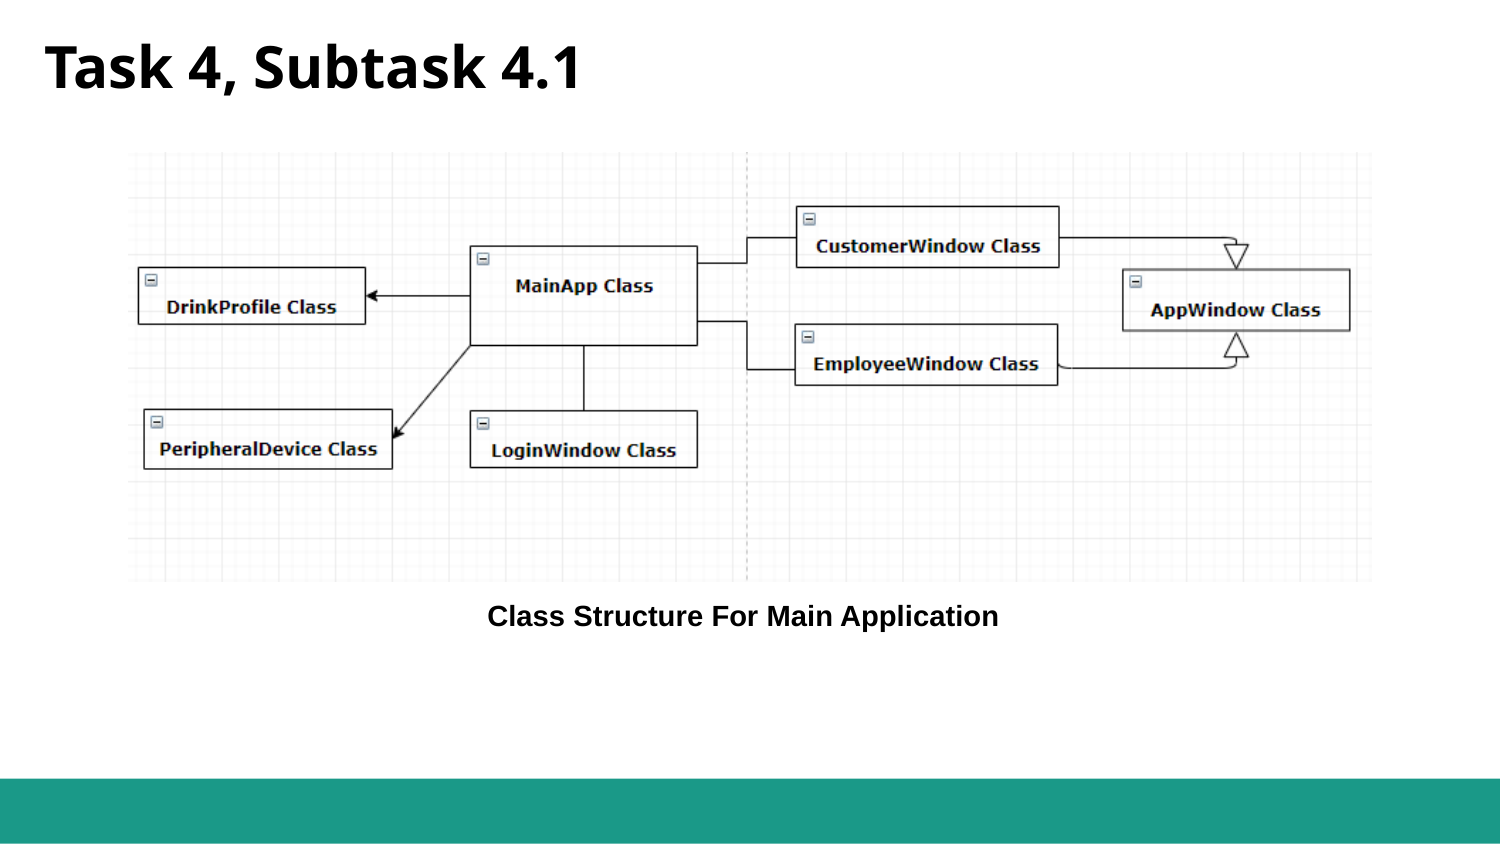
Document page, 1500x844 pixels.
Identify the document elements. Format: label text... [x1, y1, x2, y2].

picture [128, 152, 1372, 583]
text_box Class Structure For Main Application [472, 590, 1028, 625]
title Task 4, Subtask 4.1 [29, 14, 698, 103]
text_box [0, 778, 1500, 844]
